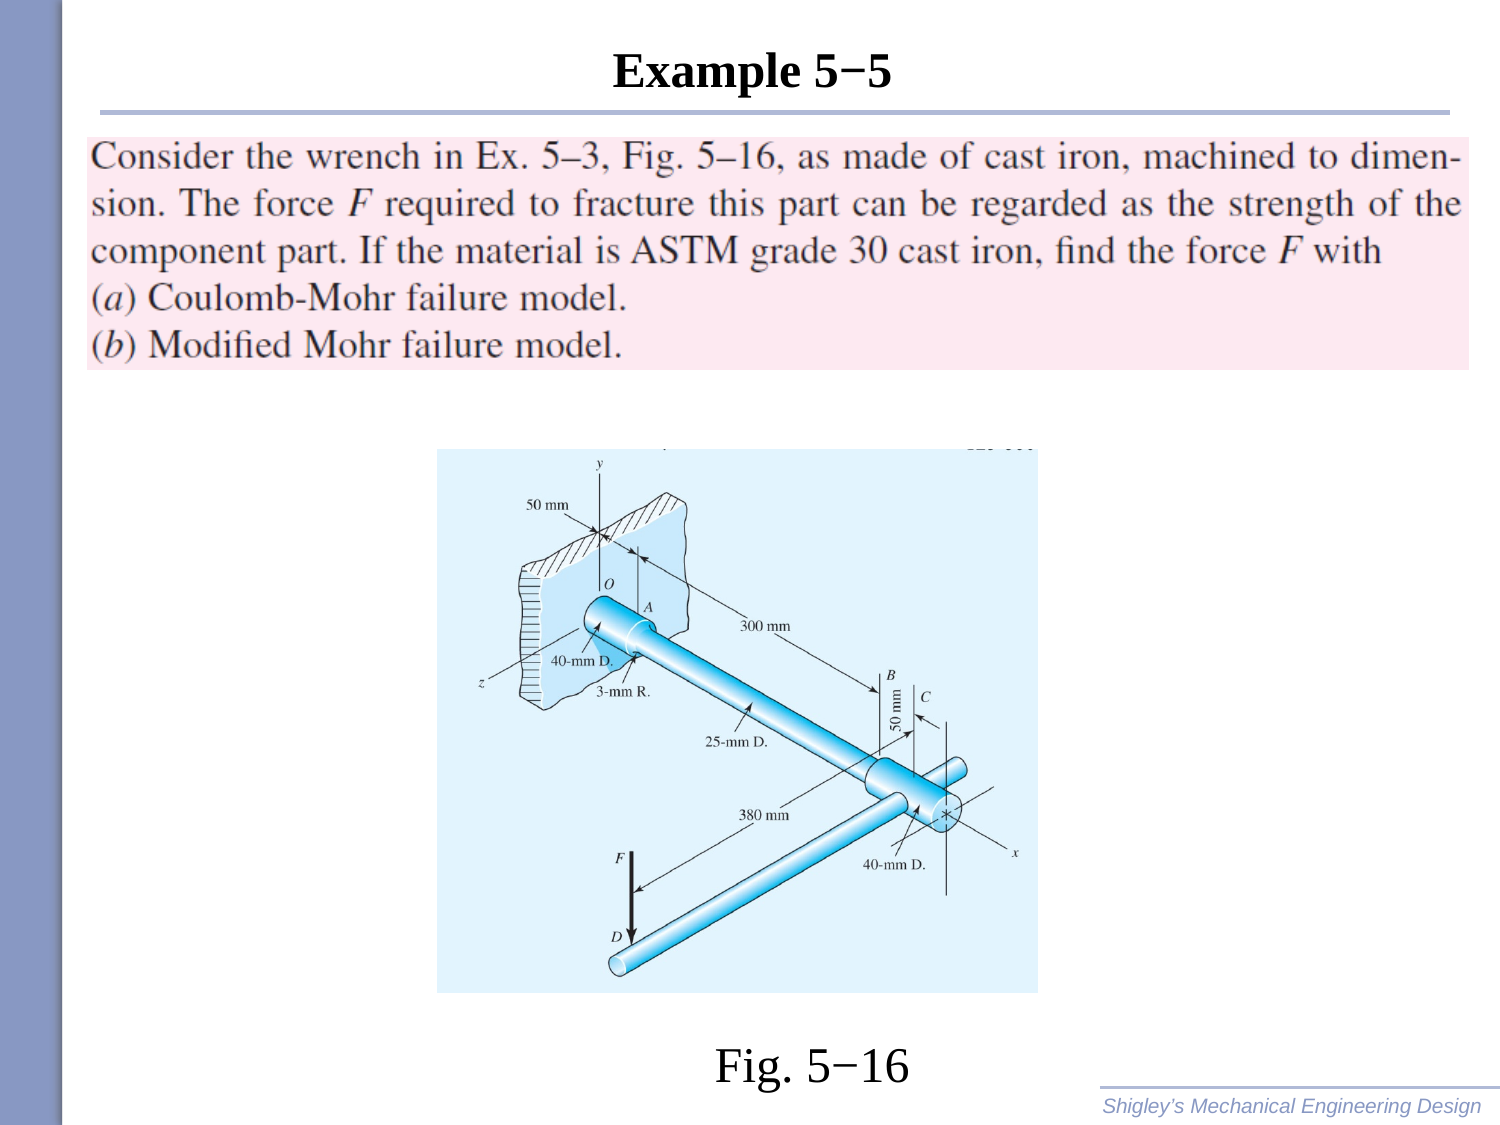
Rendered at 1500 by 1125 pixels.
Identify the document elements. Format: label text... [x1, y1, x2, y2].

text_box Fig. 5−16 [699, 1024, 988, 1100]
picture [87, 137, 1469, 370]
footer Shigley’s Mechanical Engineering Design [1087, 1074, 1500, 1125]
title Example 5−5 [137, 30, 1368, 106]
picture [437, 449, 1038, 994]
